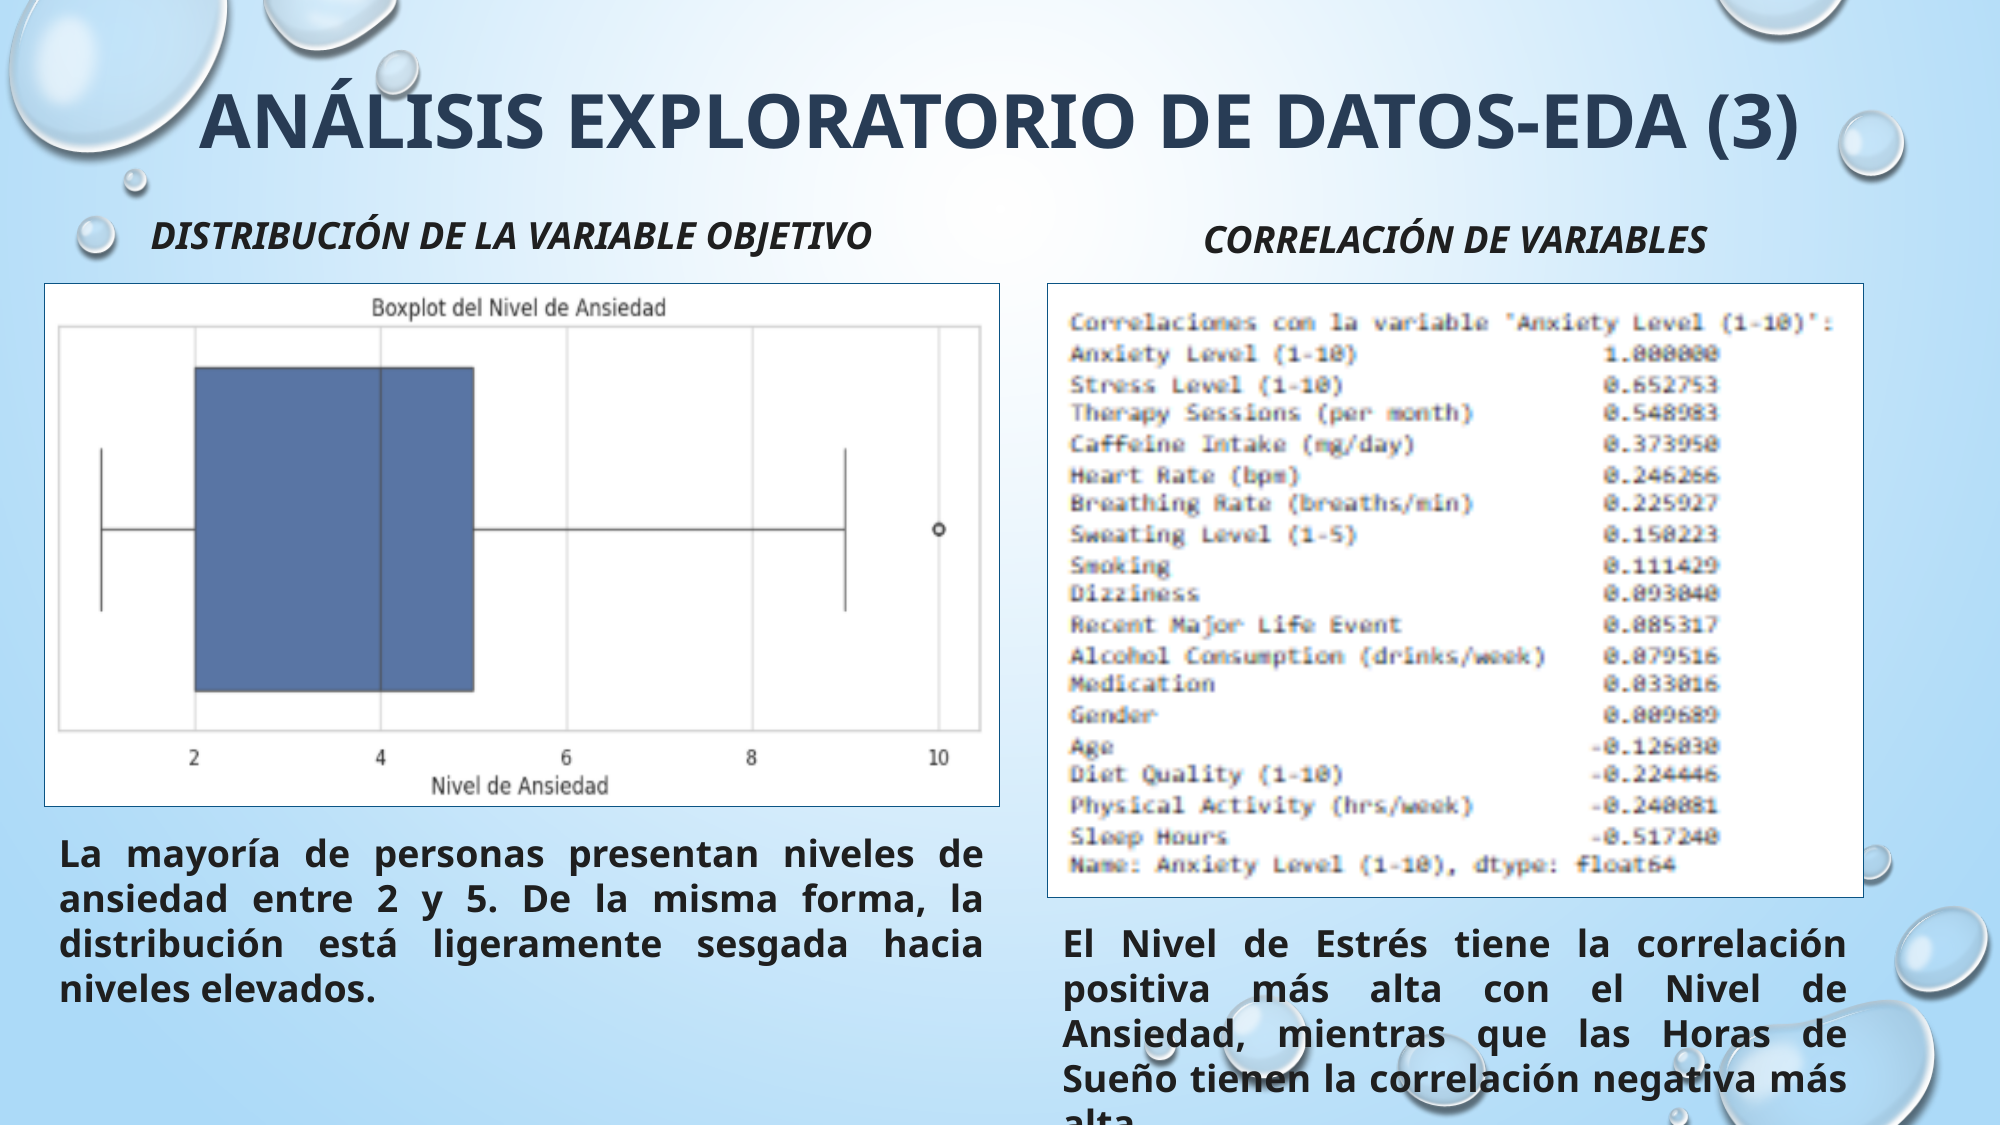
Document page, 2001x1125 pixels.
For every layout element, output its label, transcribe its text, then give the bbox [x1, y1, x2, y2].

text_box El Nivel de Estrés tiene la correlación positiva más alta con el Nivel de Ansiedad, mientras que las Horas de Sueño tienen la correlación negativa más alta. [1047, 912, 1864, 1125]
text_box CORRELACIÓN DE VARIABLES [1188, 208, 1723, 269]
picture [0, 247, 2000, 1125]
text_box DISTRIBUCIÓN DE LA VARIABLE OBJETIVO [43, 204, 980, 265]
title Análisis Exploratorio de Datos-EDA (3) [0, 2, 2000, 247]
text_box La mayoría de personas presentan niveles de ansiedad entre 2 y 5. De la misma forma, la distribución está ligeramente sesgada hacia niveles elevados. [43, 822, 1000, 1017]
